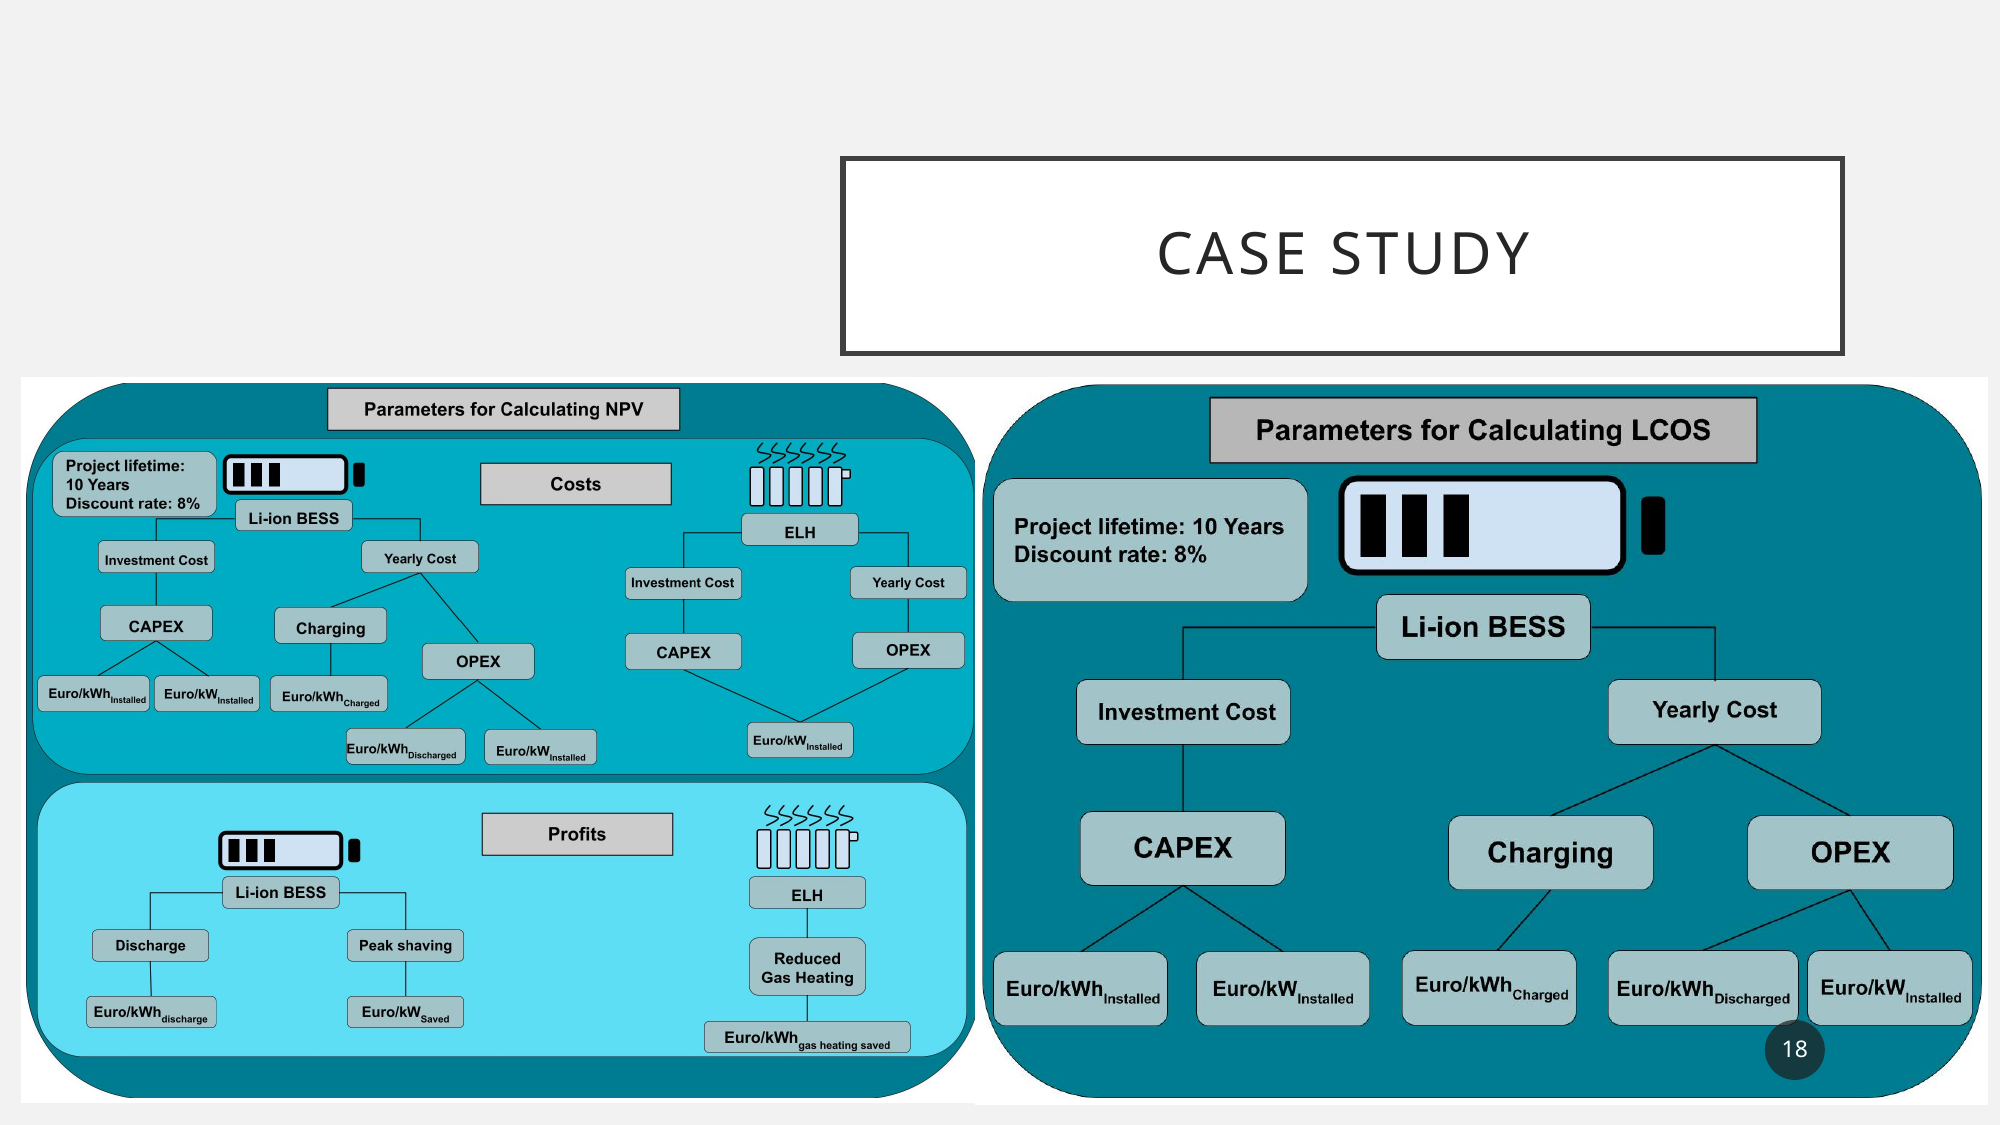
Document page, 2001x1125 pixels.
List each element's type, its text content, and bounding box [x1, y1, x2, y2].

picture [26, 382, 1984, 1100]
title Case study [840, 156, 1845, 356]
